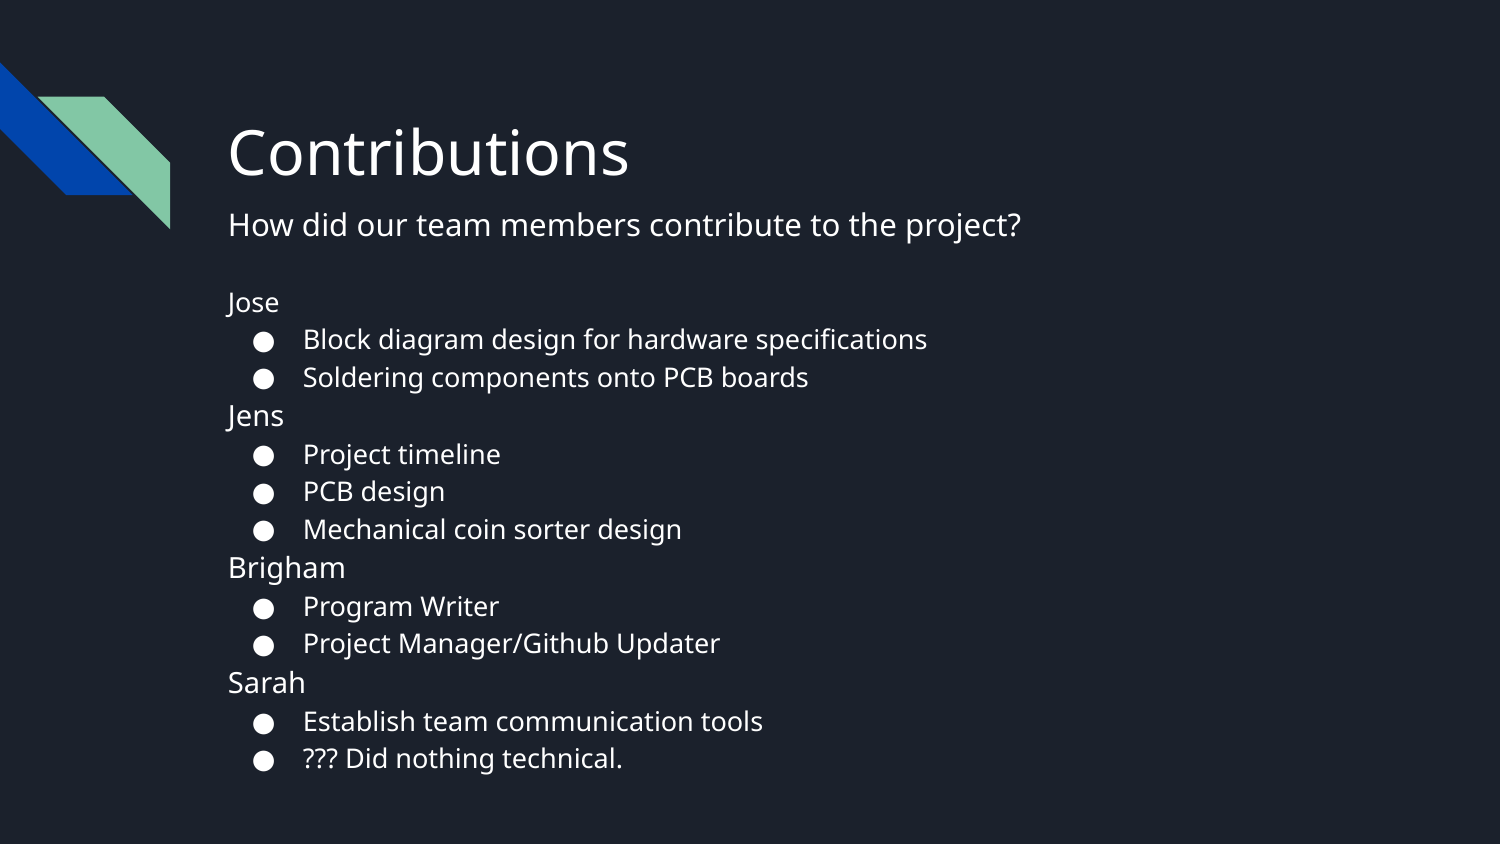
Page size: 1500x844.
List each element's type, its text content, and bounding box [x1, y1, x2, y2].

list How did our team members contribute to the project? Jose Block diagram design for hardware specifications Soldering components onto PCB boards Jens Project timeline PCB design Mechanical coin sorter design Brigham Program Writer Project Manager/Github Updater Sarah Establish team communication tools ??? Did nothing technical. [212, 185, 1368, 806]
title Contributions [212, 98, 1368, 185]
